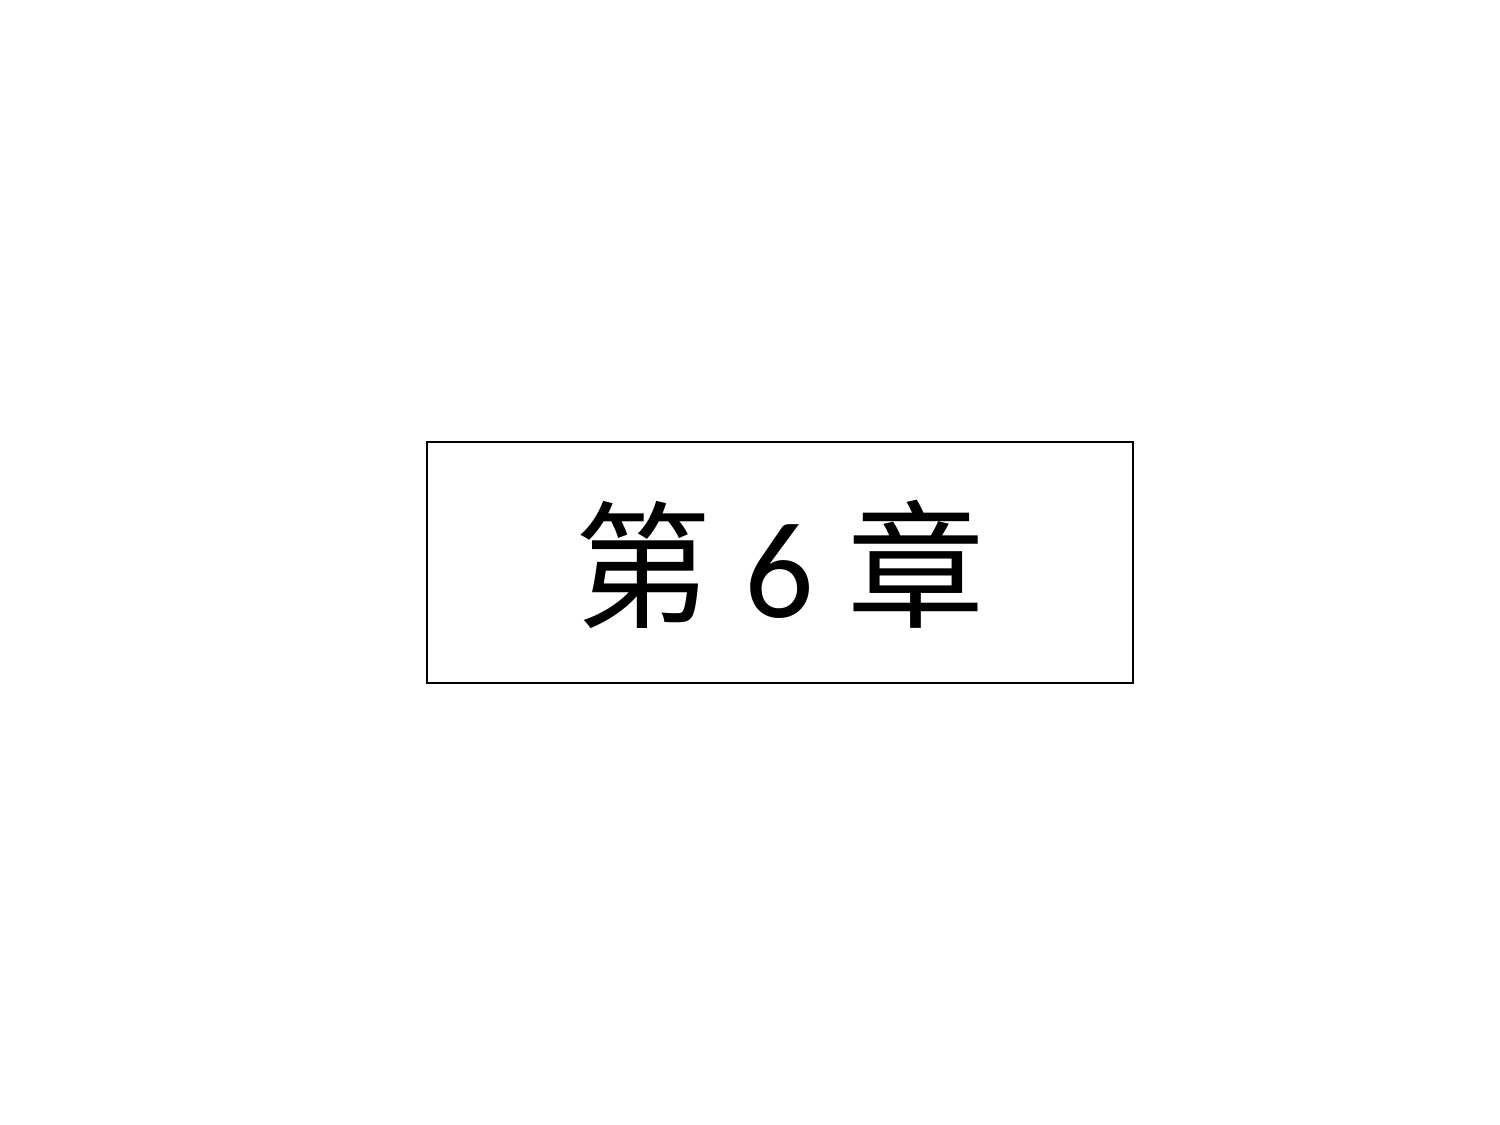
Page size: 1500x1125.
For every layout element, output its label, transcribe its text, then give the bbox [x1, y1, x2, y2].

text_box 第6章 [426, 441, 1134, 684]
